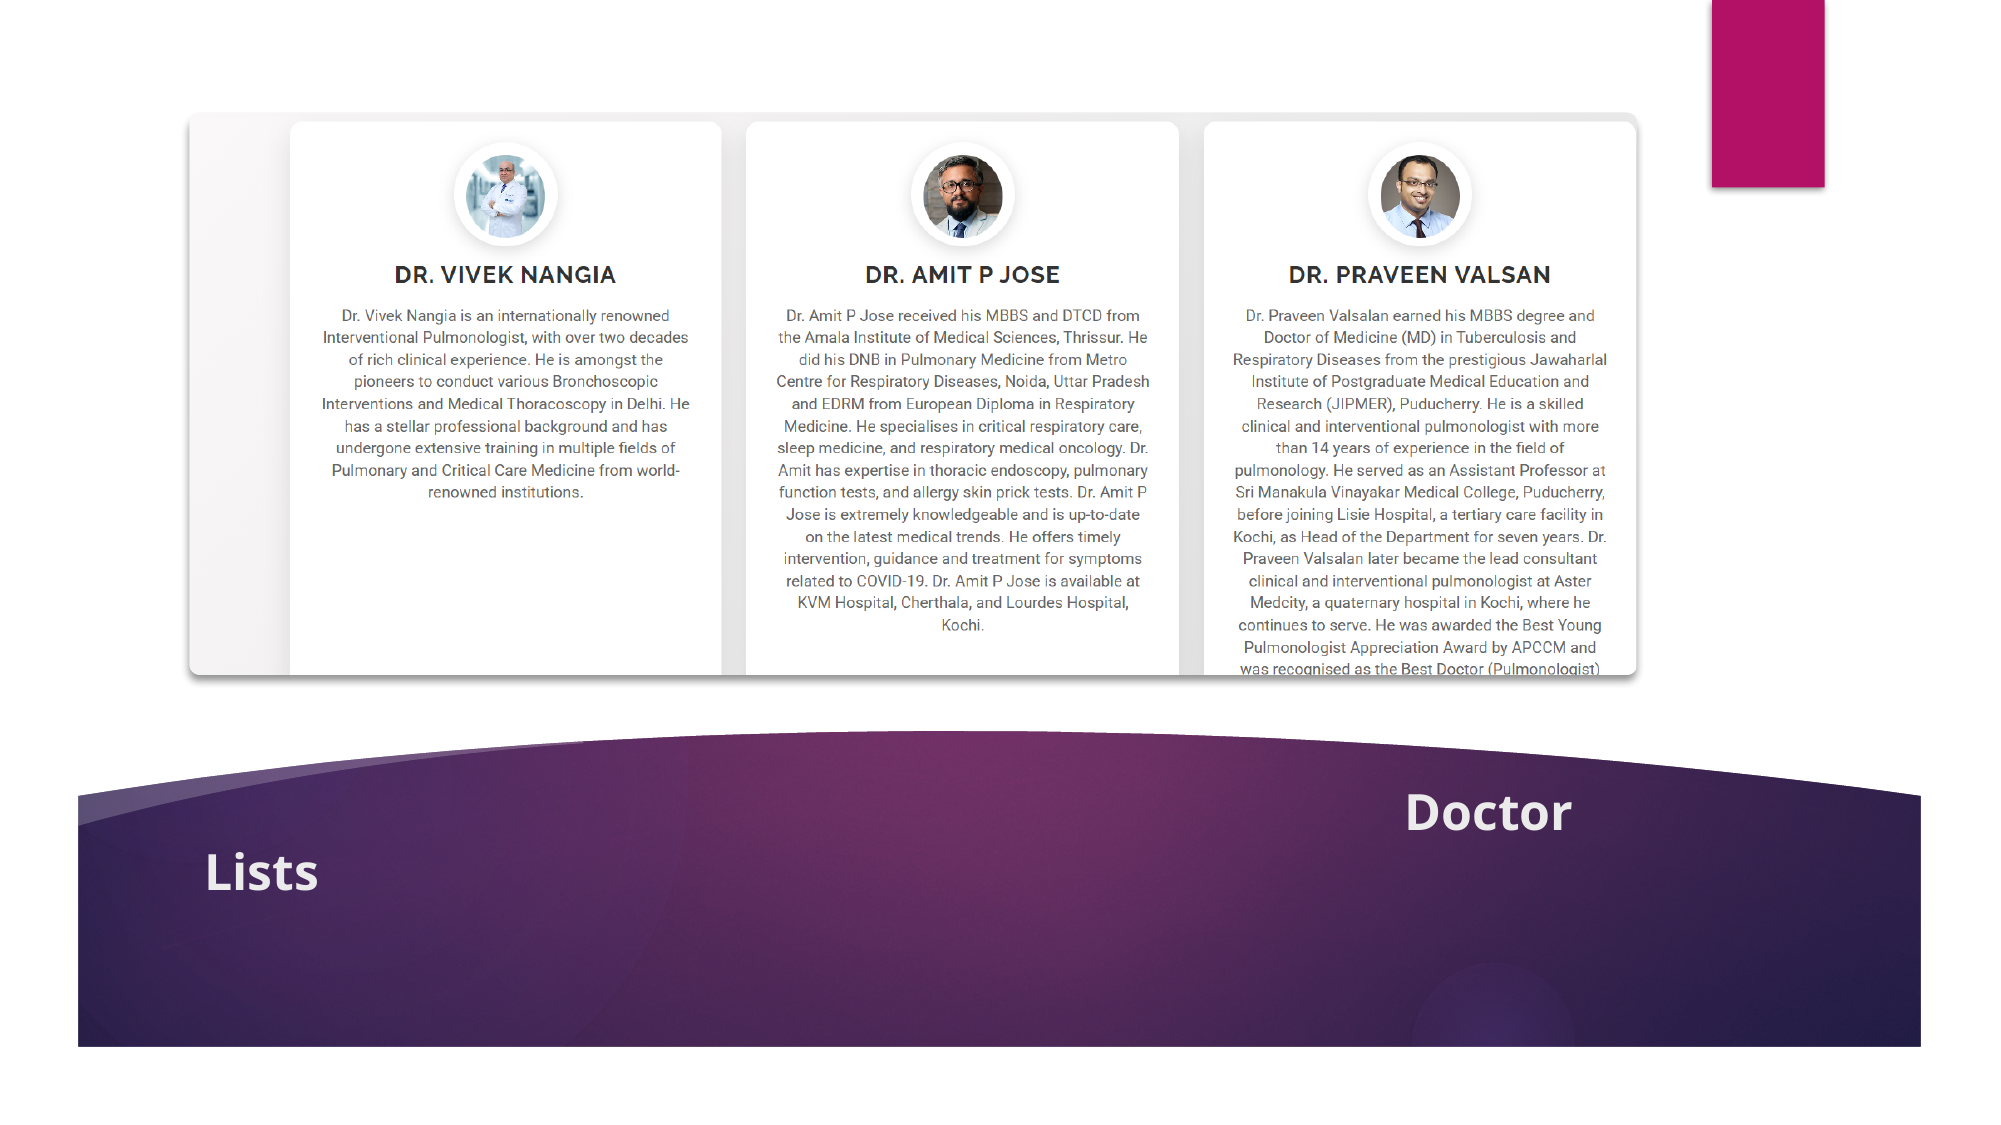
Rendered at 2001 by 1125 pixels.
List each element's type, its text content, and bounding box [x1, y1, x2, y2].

title Doctor Lists [189, 815, 1638, 909]
picture [189, 112, 1638, 676]
